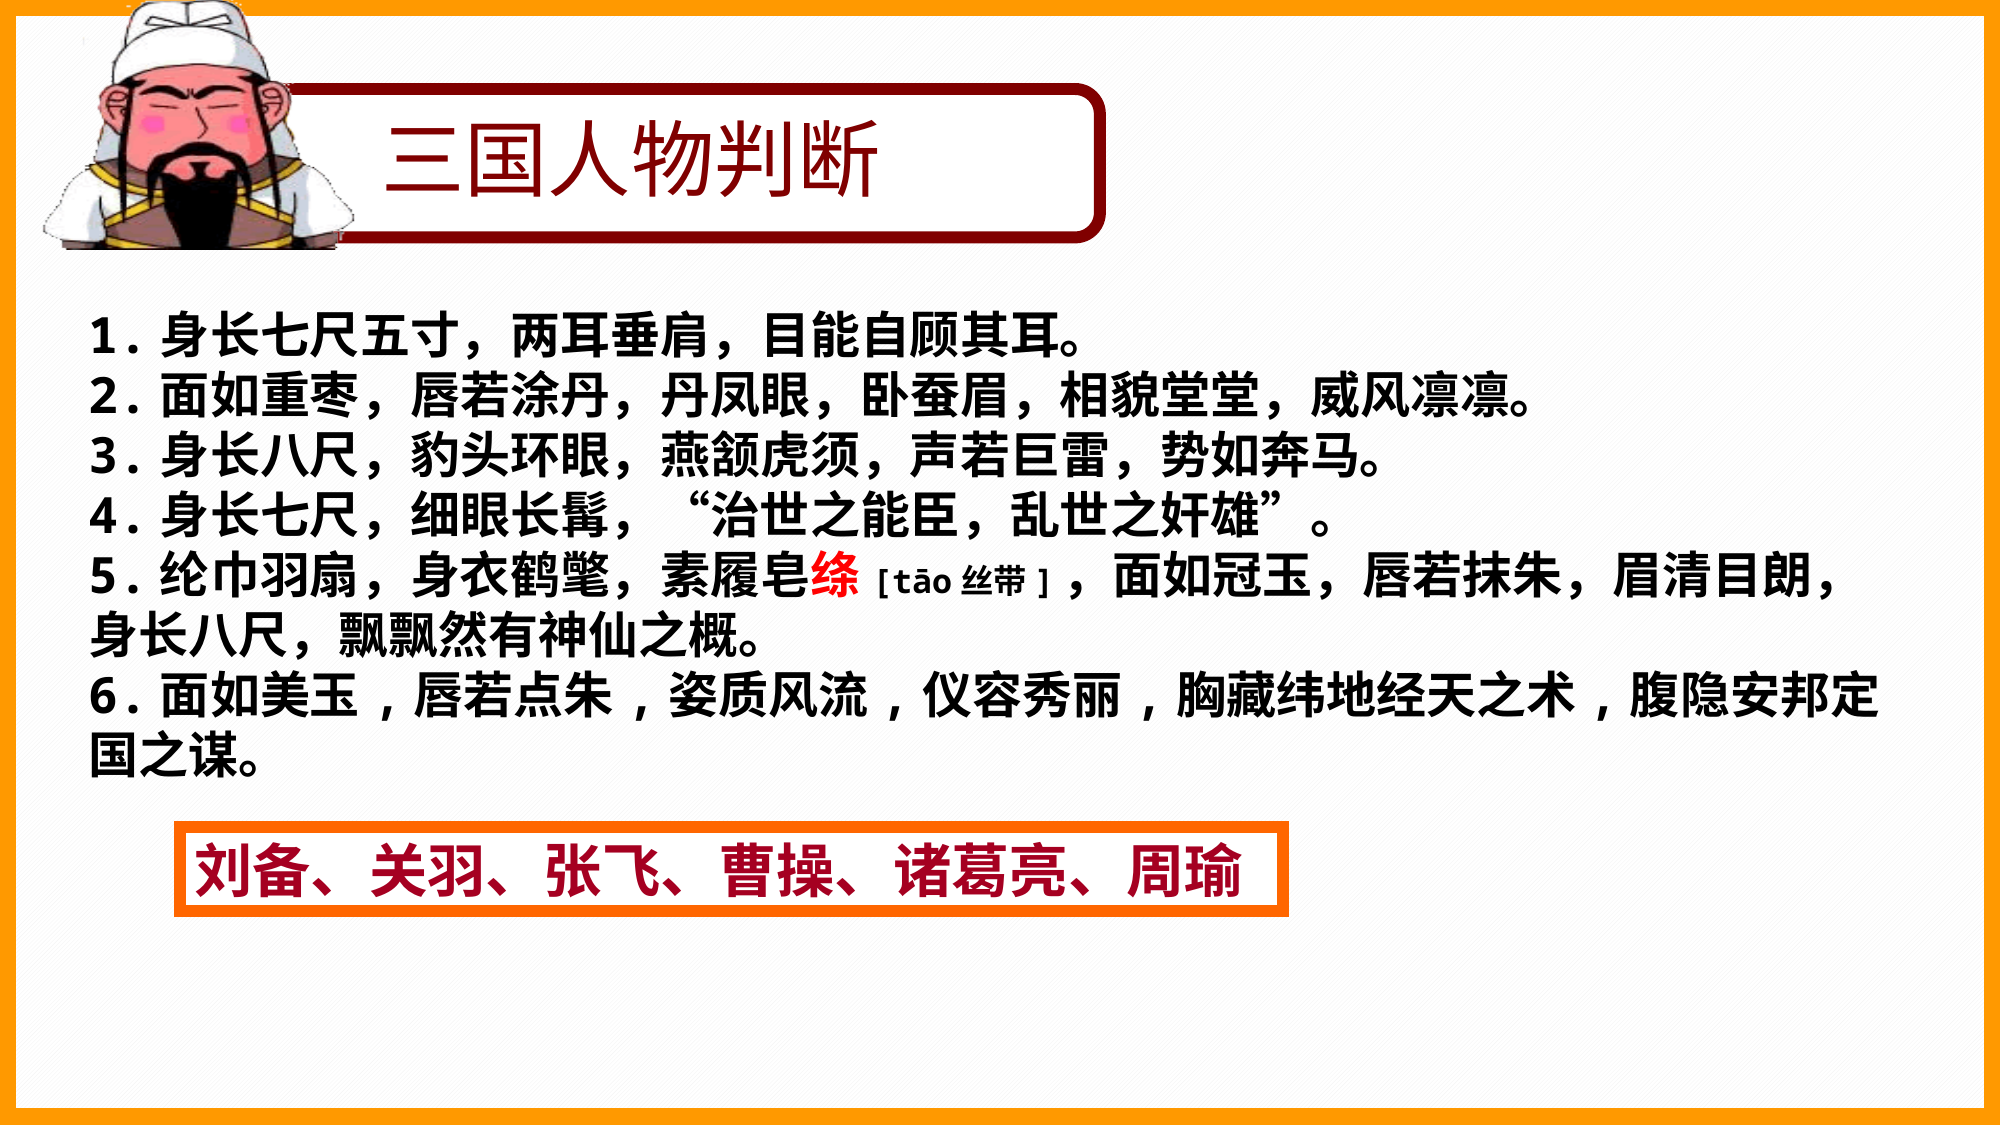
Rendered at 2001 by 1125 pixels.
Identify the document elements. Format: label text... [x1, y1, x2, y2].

text_box 三国人物判断 [366, 99, 1150, 215]
text_box 刘备、关羽、张飞、曹操、诸葛亮、周瑜 [179, 826, 1284, 912]
text_box 1.身长七尺五寸，两耳垂肩，目能自顾其耳。 2.面如重枣，唇若涂丹，丹凤眼，卧蚕眉，相貌堂堂，威风凛凛。 3.身长八尺，豹头环眼，燕颔虎须，声若巨雷，势如奔马。 4.身长七尺，细眼长髯，“治世之能臣，乱世之奸雄”。 5.纶巾羽扇，身衣鹤氅，素履皂绦[tāo丝带]，面如冠玉，唇若抹朱，眉清目朗，身长八尺，飘飘然有神仙之概。 6.面如美玉,唇若点朱,姿质风流,仪容秀丽,胸藏纬地经天之术,腹隐安邦定国之谋。 [73, 295, 1900, 791]
picture [33, 0, 357, 250]
text_box [0, 0, 2000, 1125]
text_box [357, 88, 1100, 238]
